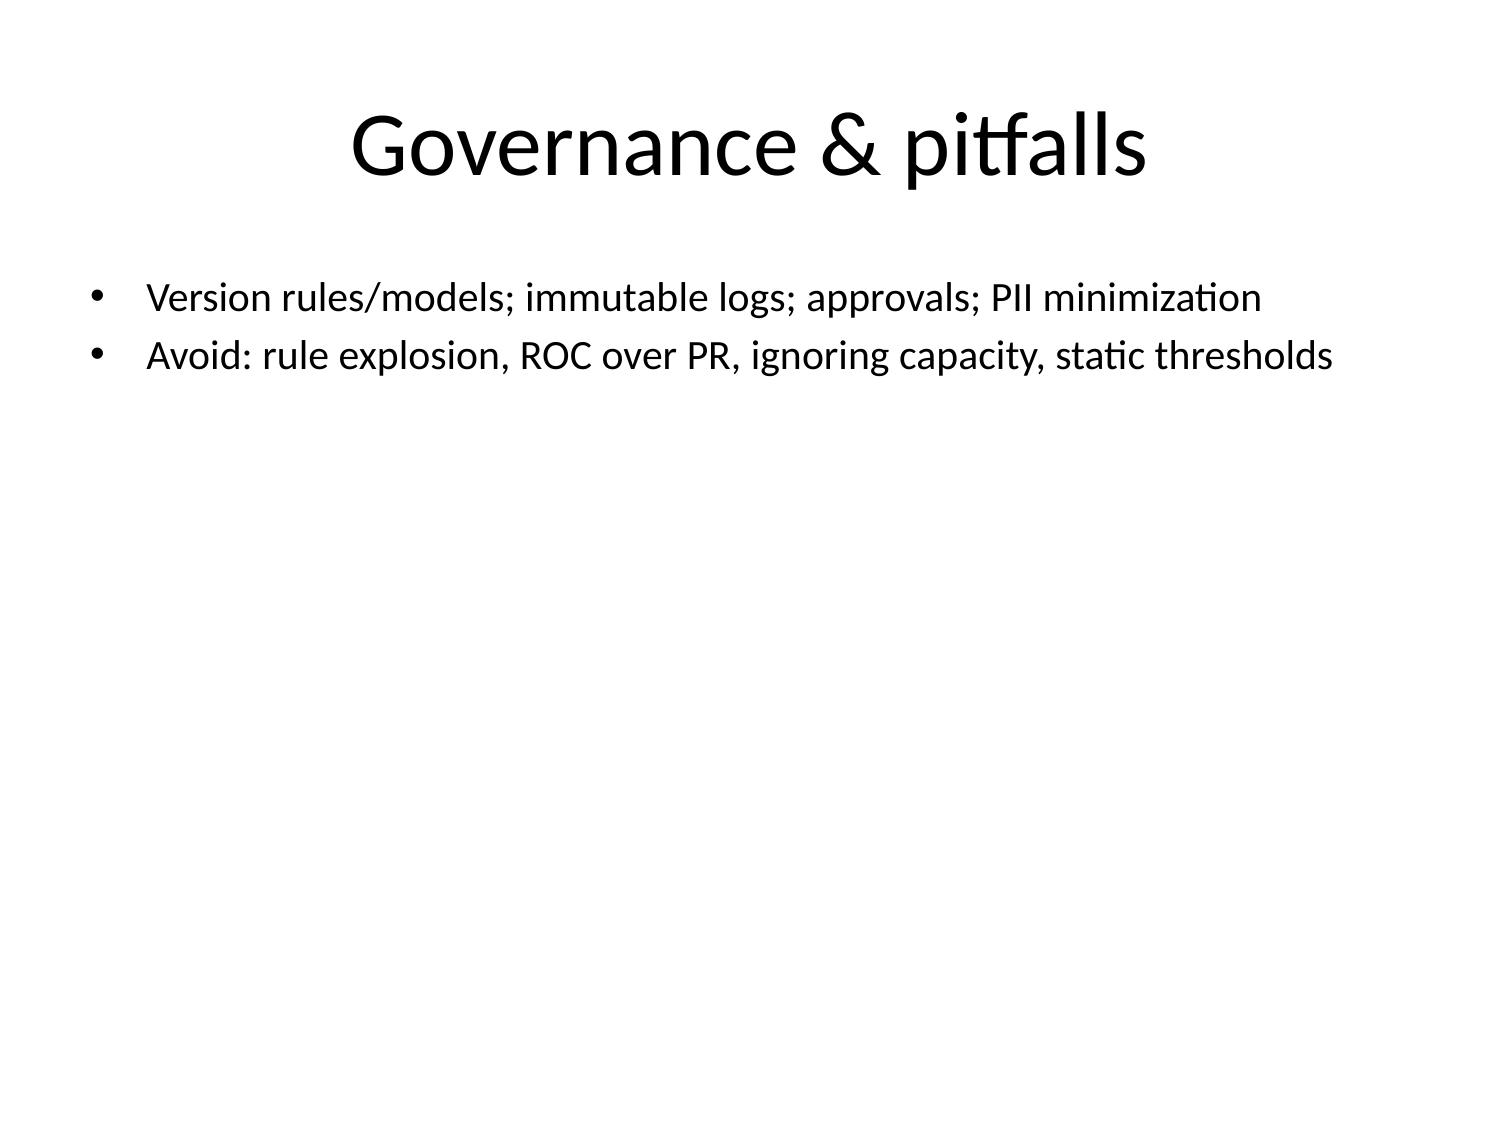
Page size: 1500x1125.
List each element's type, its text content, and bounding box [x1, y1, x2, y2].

list Version rules/models; immutable logs; approvals; PII minimization Avoid: rule explosion, ROC over PR, ignoring capacity, static thresholds [75, 262, 1425, 1005]
title Governance & pitfalls [75, 45, 1425, 233]
